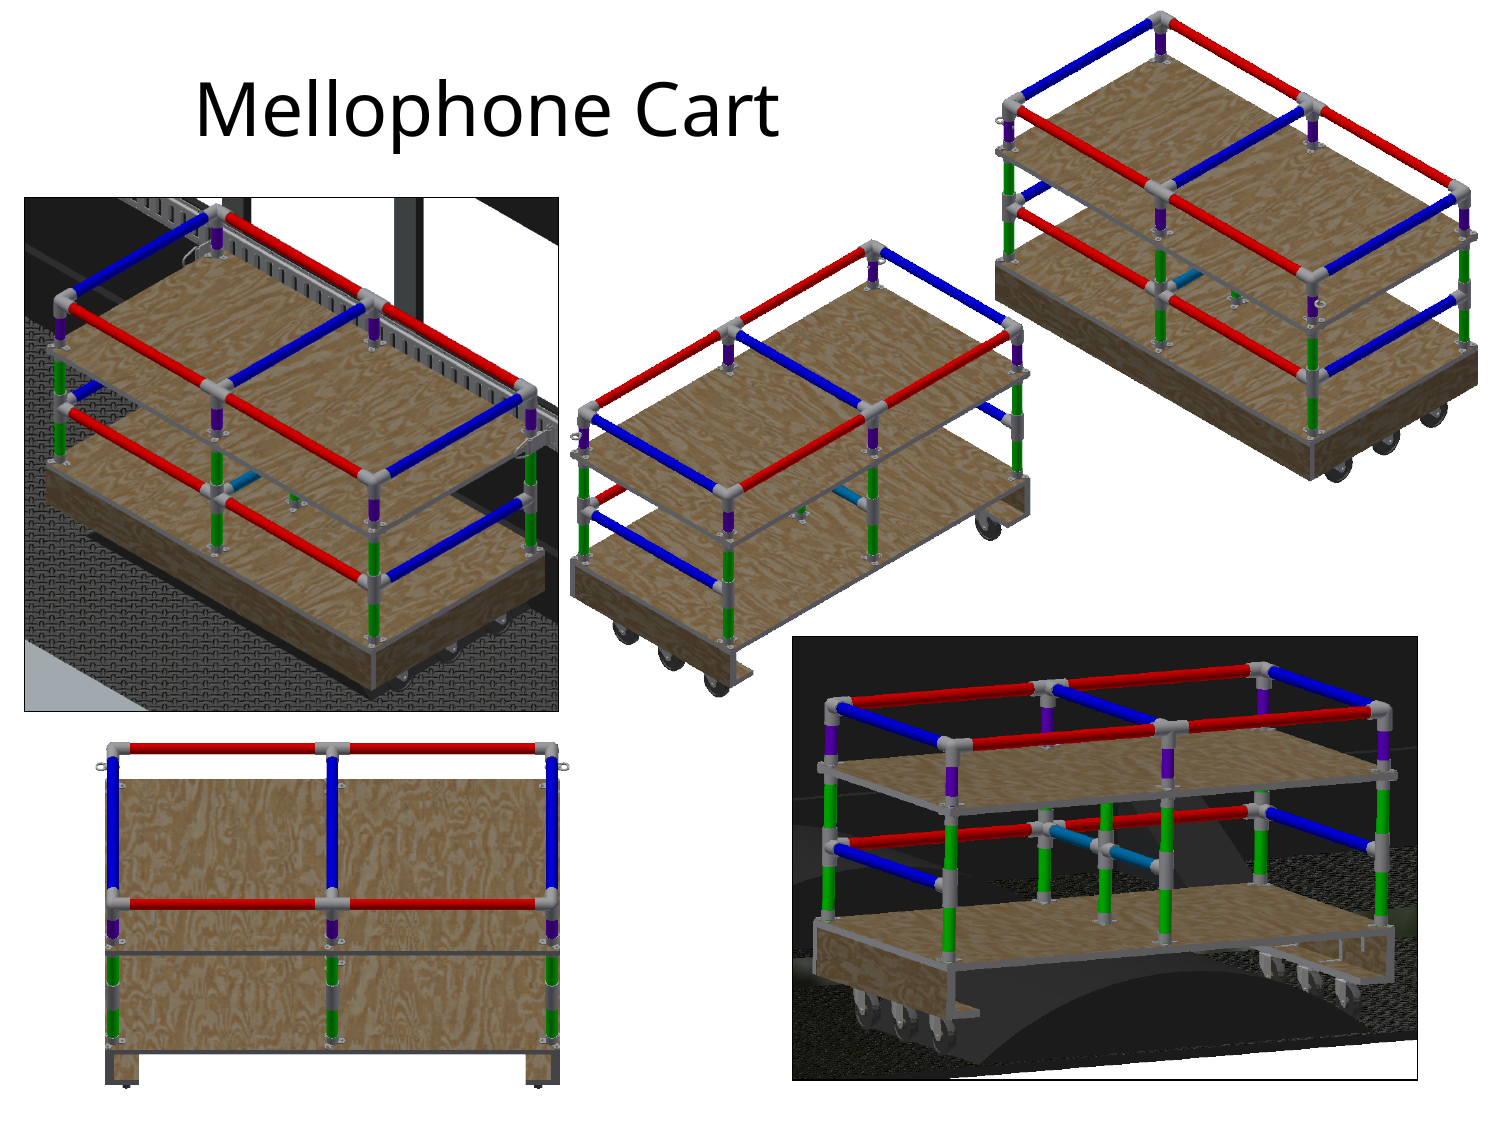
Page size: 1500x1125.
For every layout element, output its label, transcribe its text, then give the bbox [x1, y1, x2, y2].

picture [87, 713, 584, 1101]
picture [25, 0, 1494, 1080]
title Mellophone Cart [75, 12, 900, 200]
